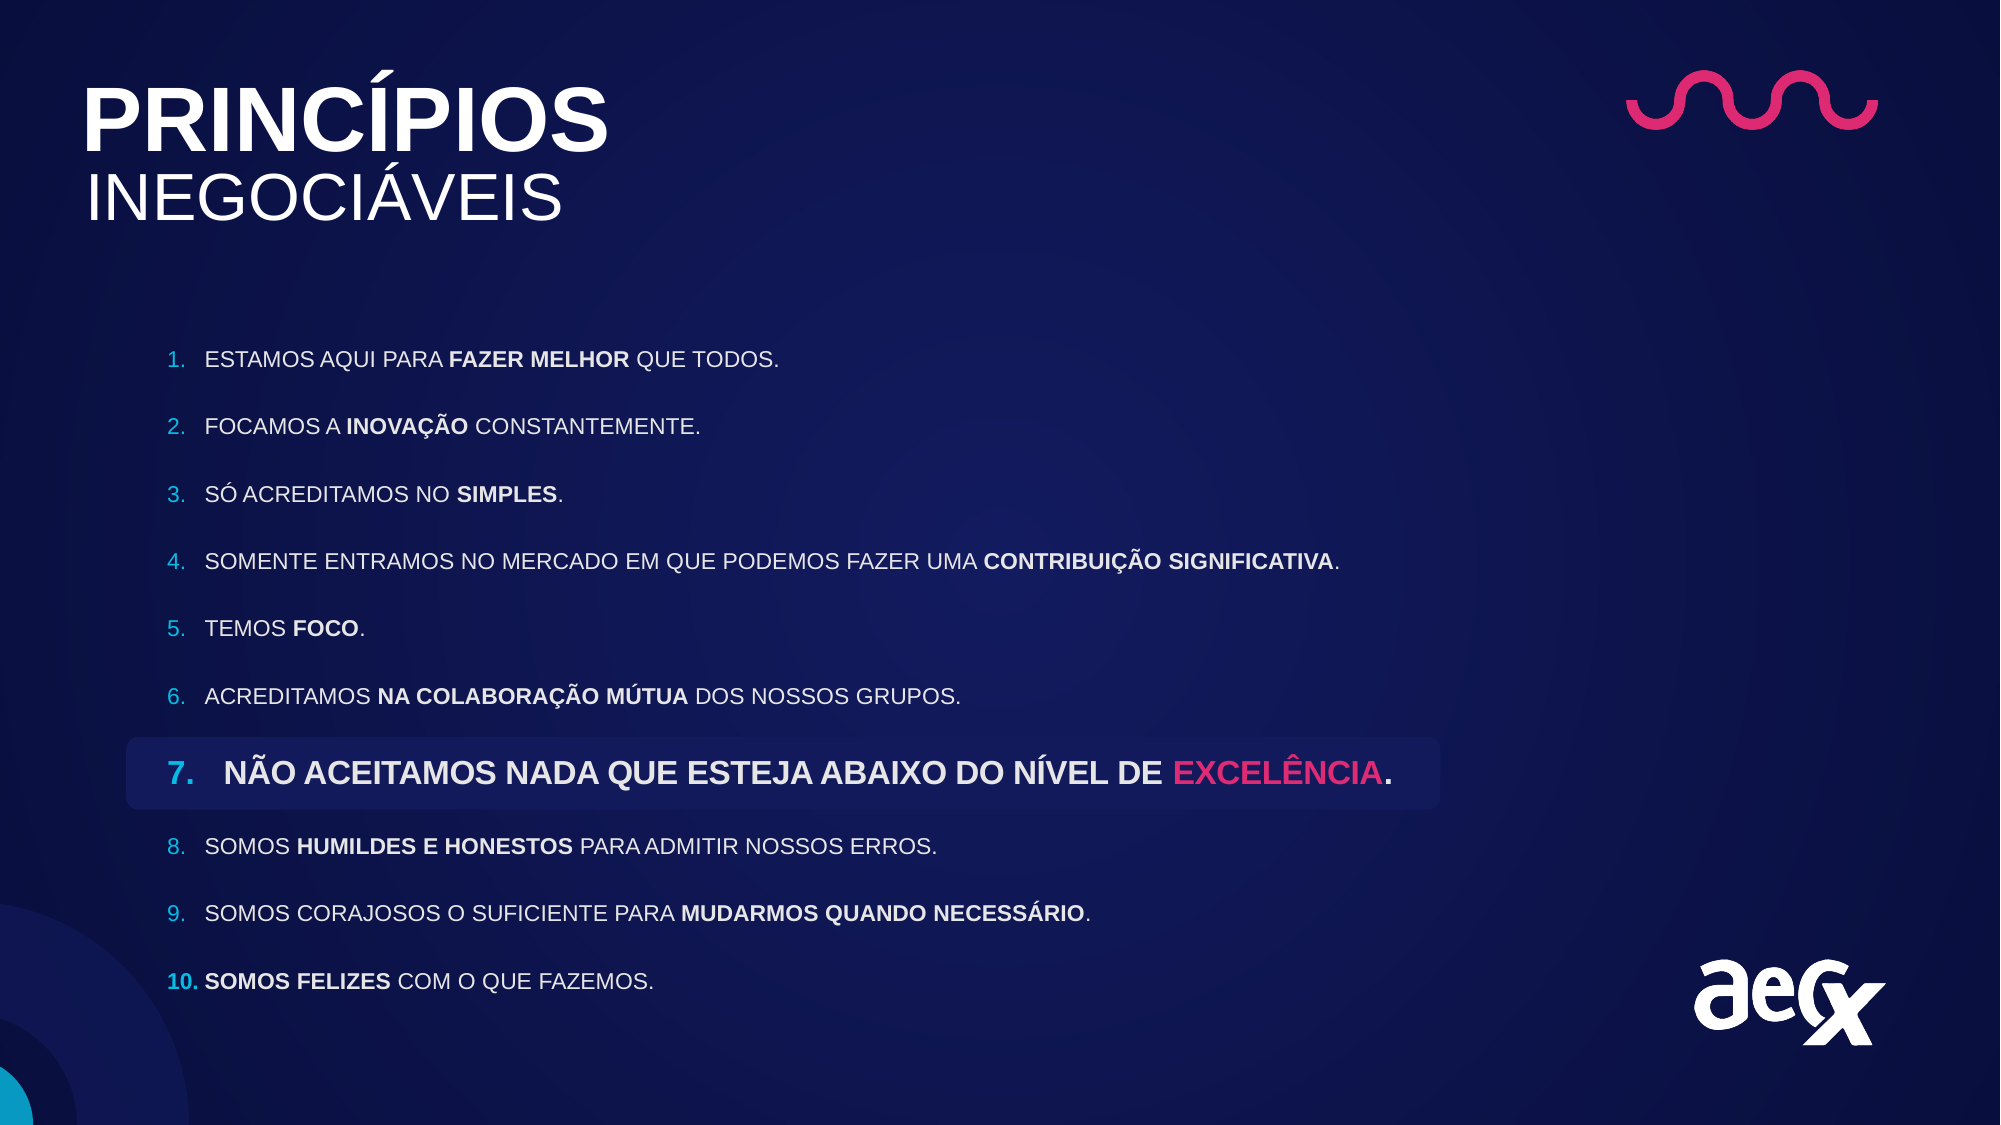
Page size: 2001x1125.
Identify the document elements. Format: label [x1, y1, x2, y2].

text_box [0, 900, 190, 1125]
picture [0, 0, 2000, 1125]
